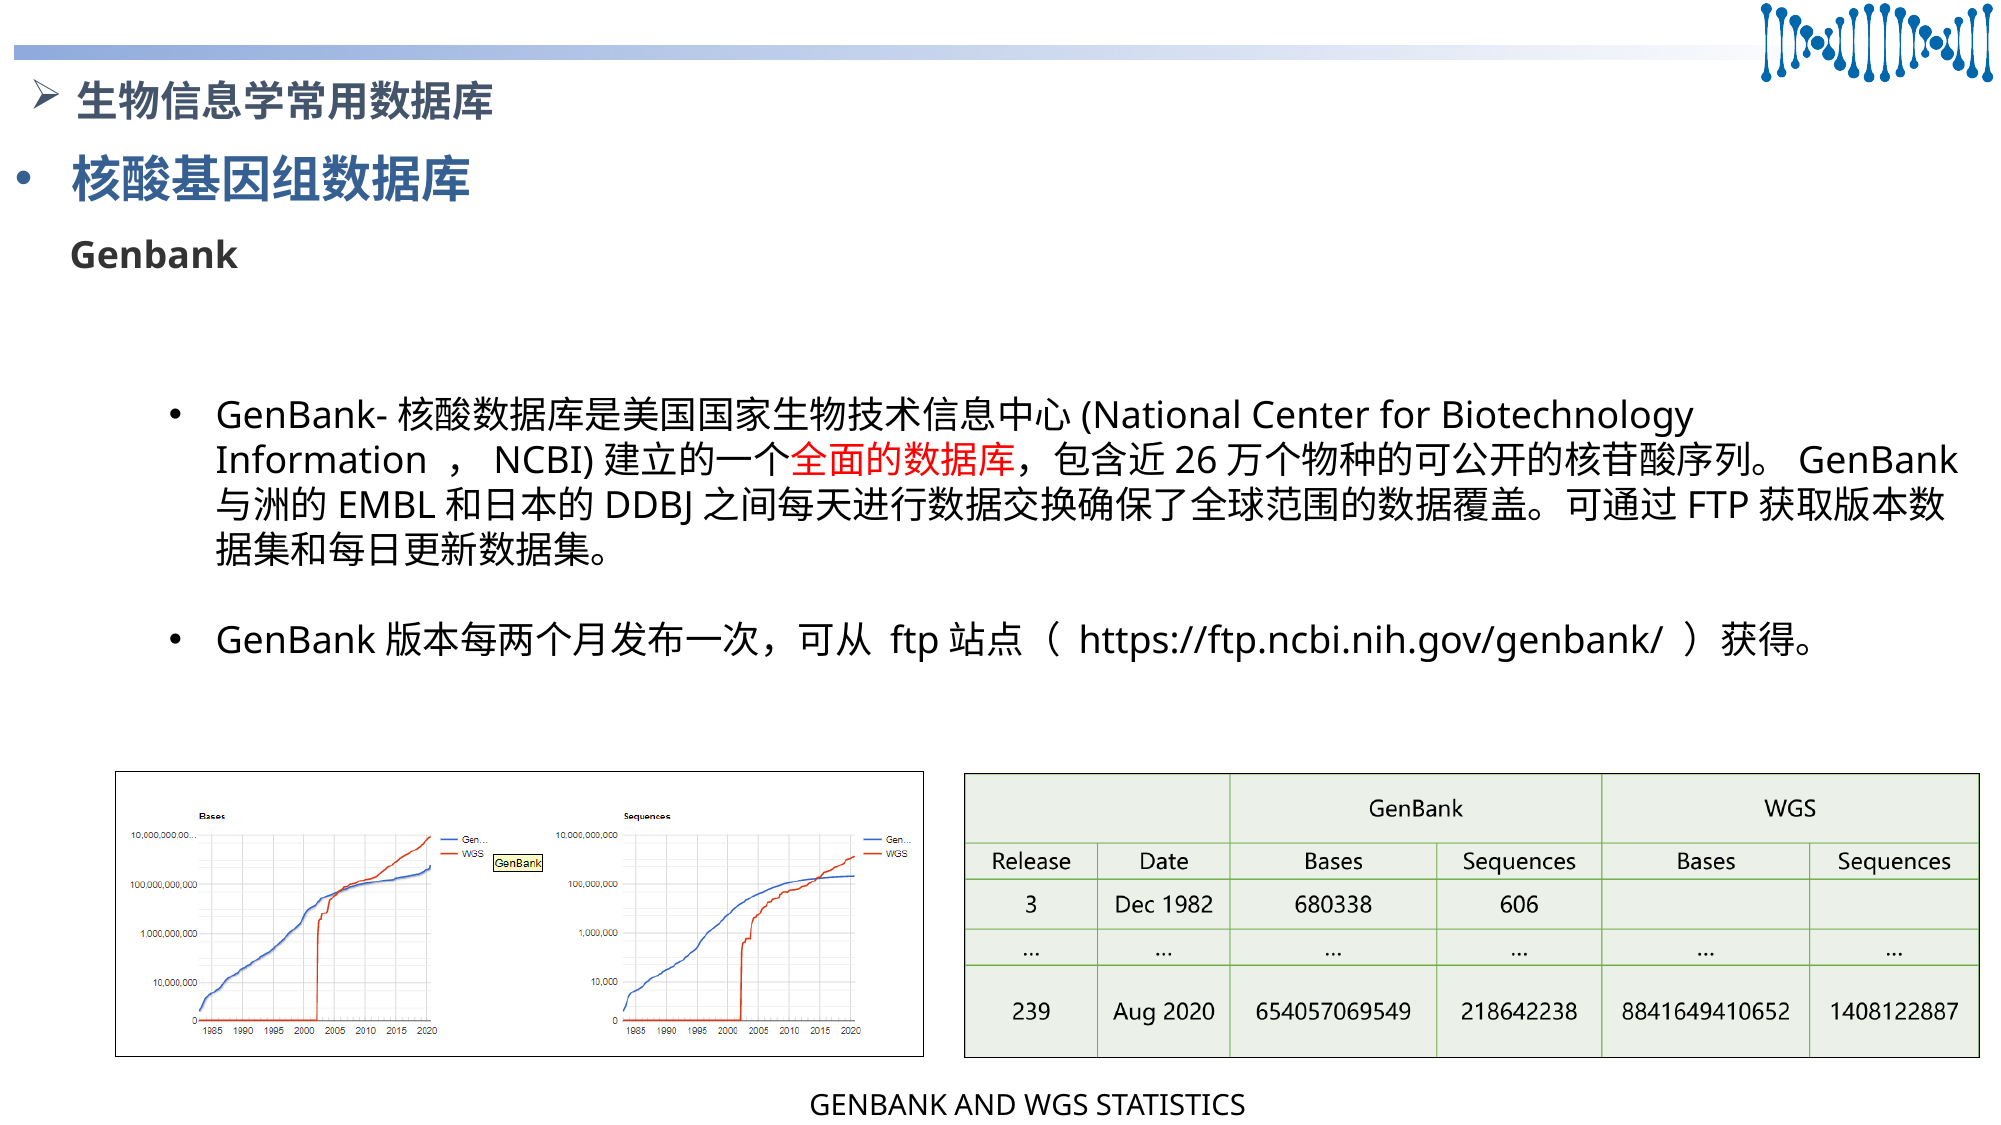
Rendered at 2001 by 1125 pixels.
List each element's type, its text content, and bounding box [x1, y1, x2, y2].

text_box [115, 771, 1980, 1058]
text_box GENBANK AND WGS STATISTICS [794, 1078, 1262, 1125]
text_box GenBank-核酸数据库是美国国家生物技术信息中心(National Center for Biotechnology Information ，NCBI)建立的一个全面的数据库，包含近26万个物种的可公开的核苷酸序列。GenBank与洲的EMBL和日本的DDBJ之间每天进行数据交换确保了全球范围的数据覆盖。可通过FTP获取版本数据集和每日更新数据集。 GenBank版本每两个月发布一次，可从 ftp站点（ https://ftp.ncbi.nih.gov/genbank/ ）获得。 [154, 383, 1980, 669]
text_box 生物信息学常用数据库 [14, 67, 567, 132]
text_box Genbank [54, 223, 254, 283]
text_box 核酸基因组数据库 [0, 140, 636, 215]
picture [1759, 2, 1995, 84]
text_box [18, 50, 1759, 55]
